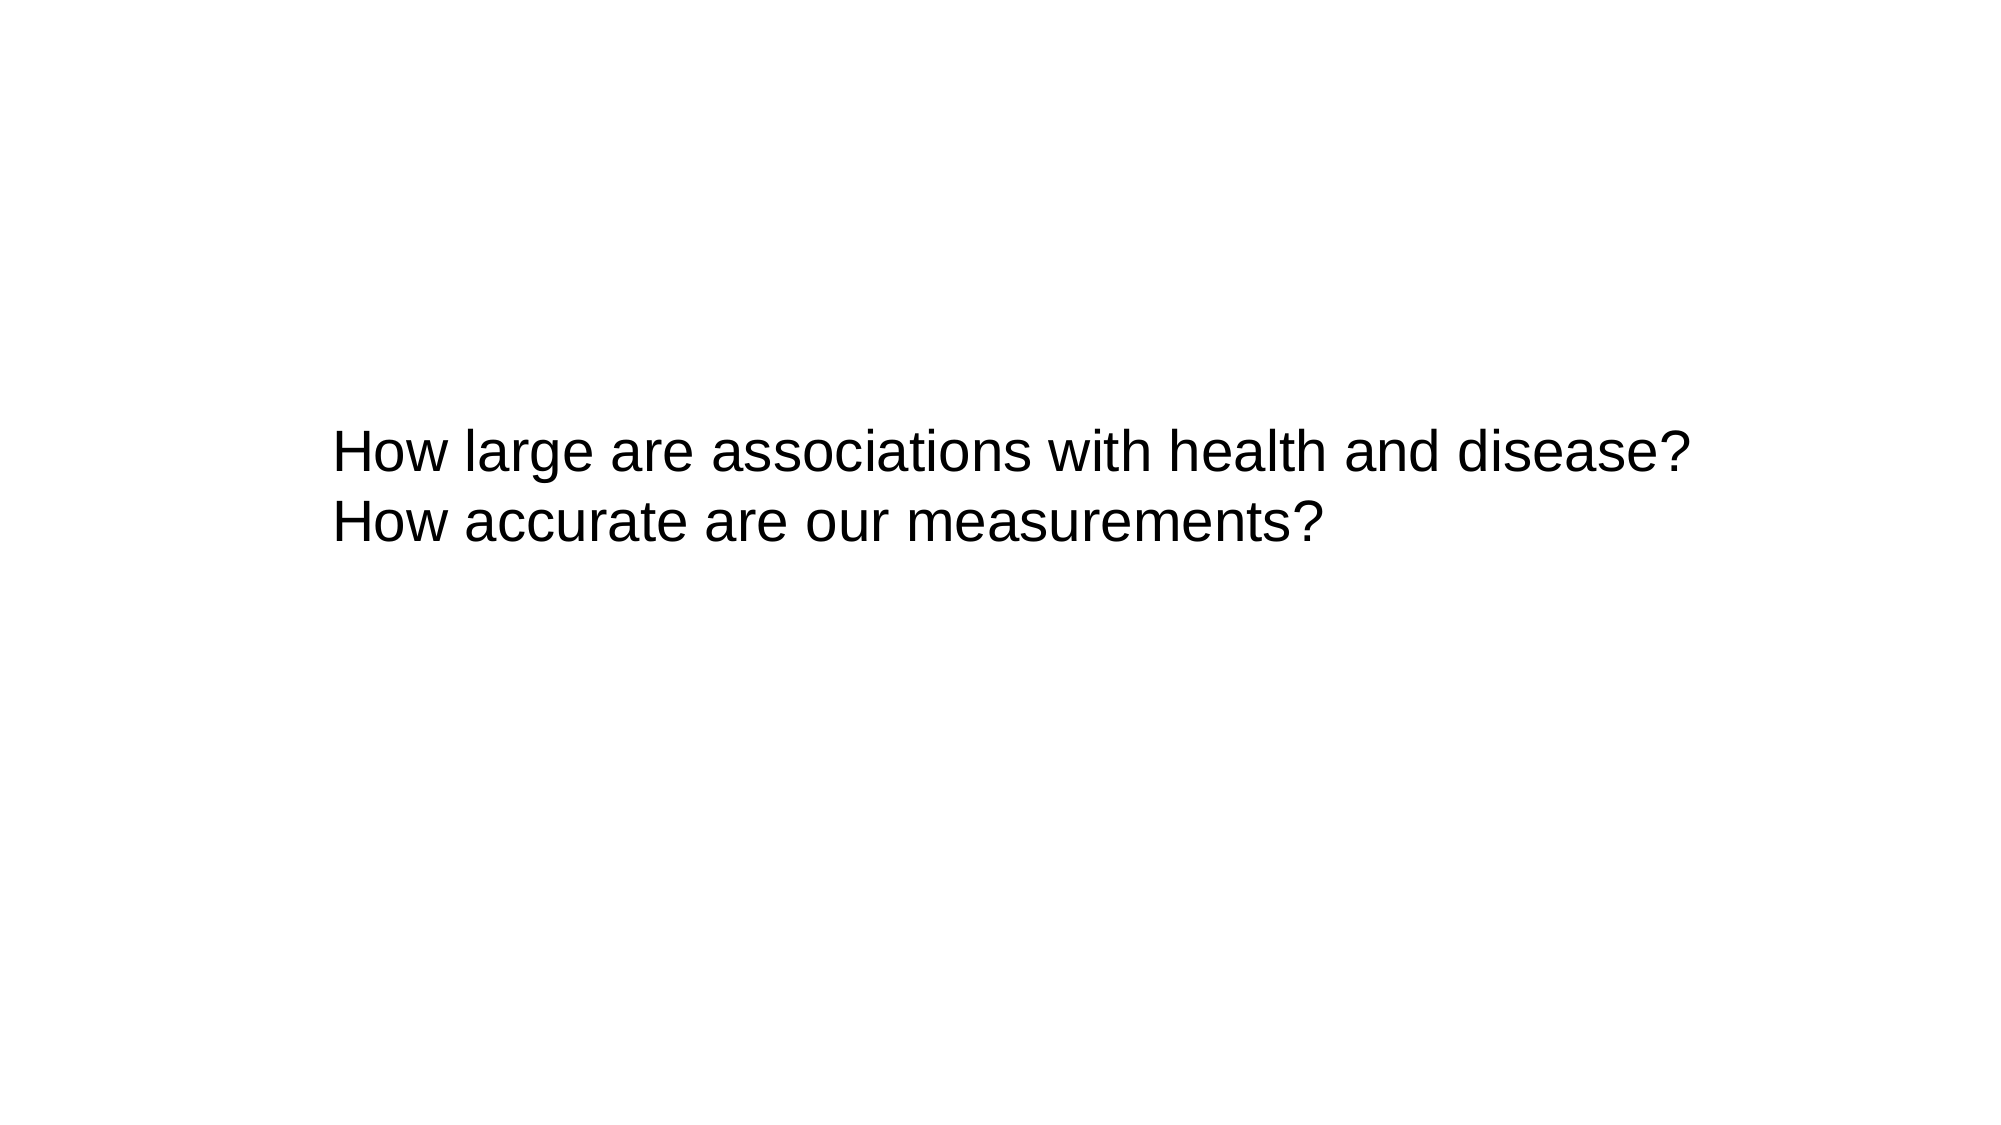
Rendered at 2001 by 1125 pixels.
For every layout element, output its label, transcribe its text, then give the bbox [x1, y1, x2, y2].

text_box How large are associations with health and disease? How accurate are our measurements? [317, 405, 1709, 561]
